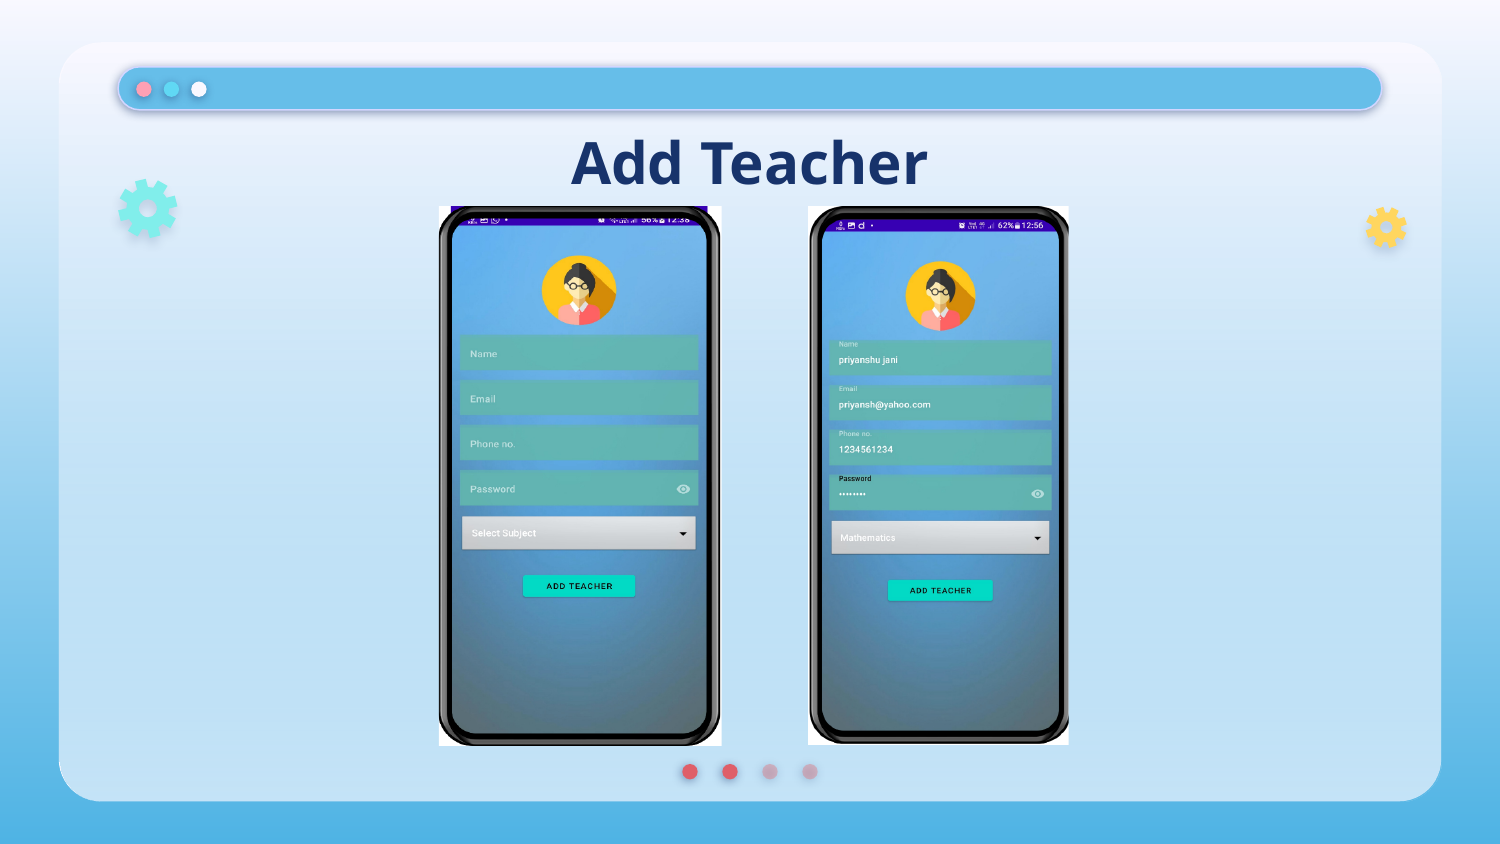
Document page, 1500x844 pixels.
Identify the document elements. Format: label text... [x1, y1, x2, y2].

text_box [118, 178, 178, 239]
picture [438, 206, 722, 746]
text_box [1365, 206, 1407, 248]
title Add Teacher [118, 113, 1382, 208]
picture [807, 206, 1069, 745]
